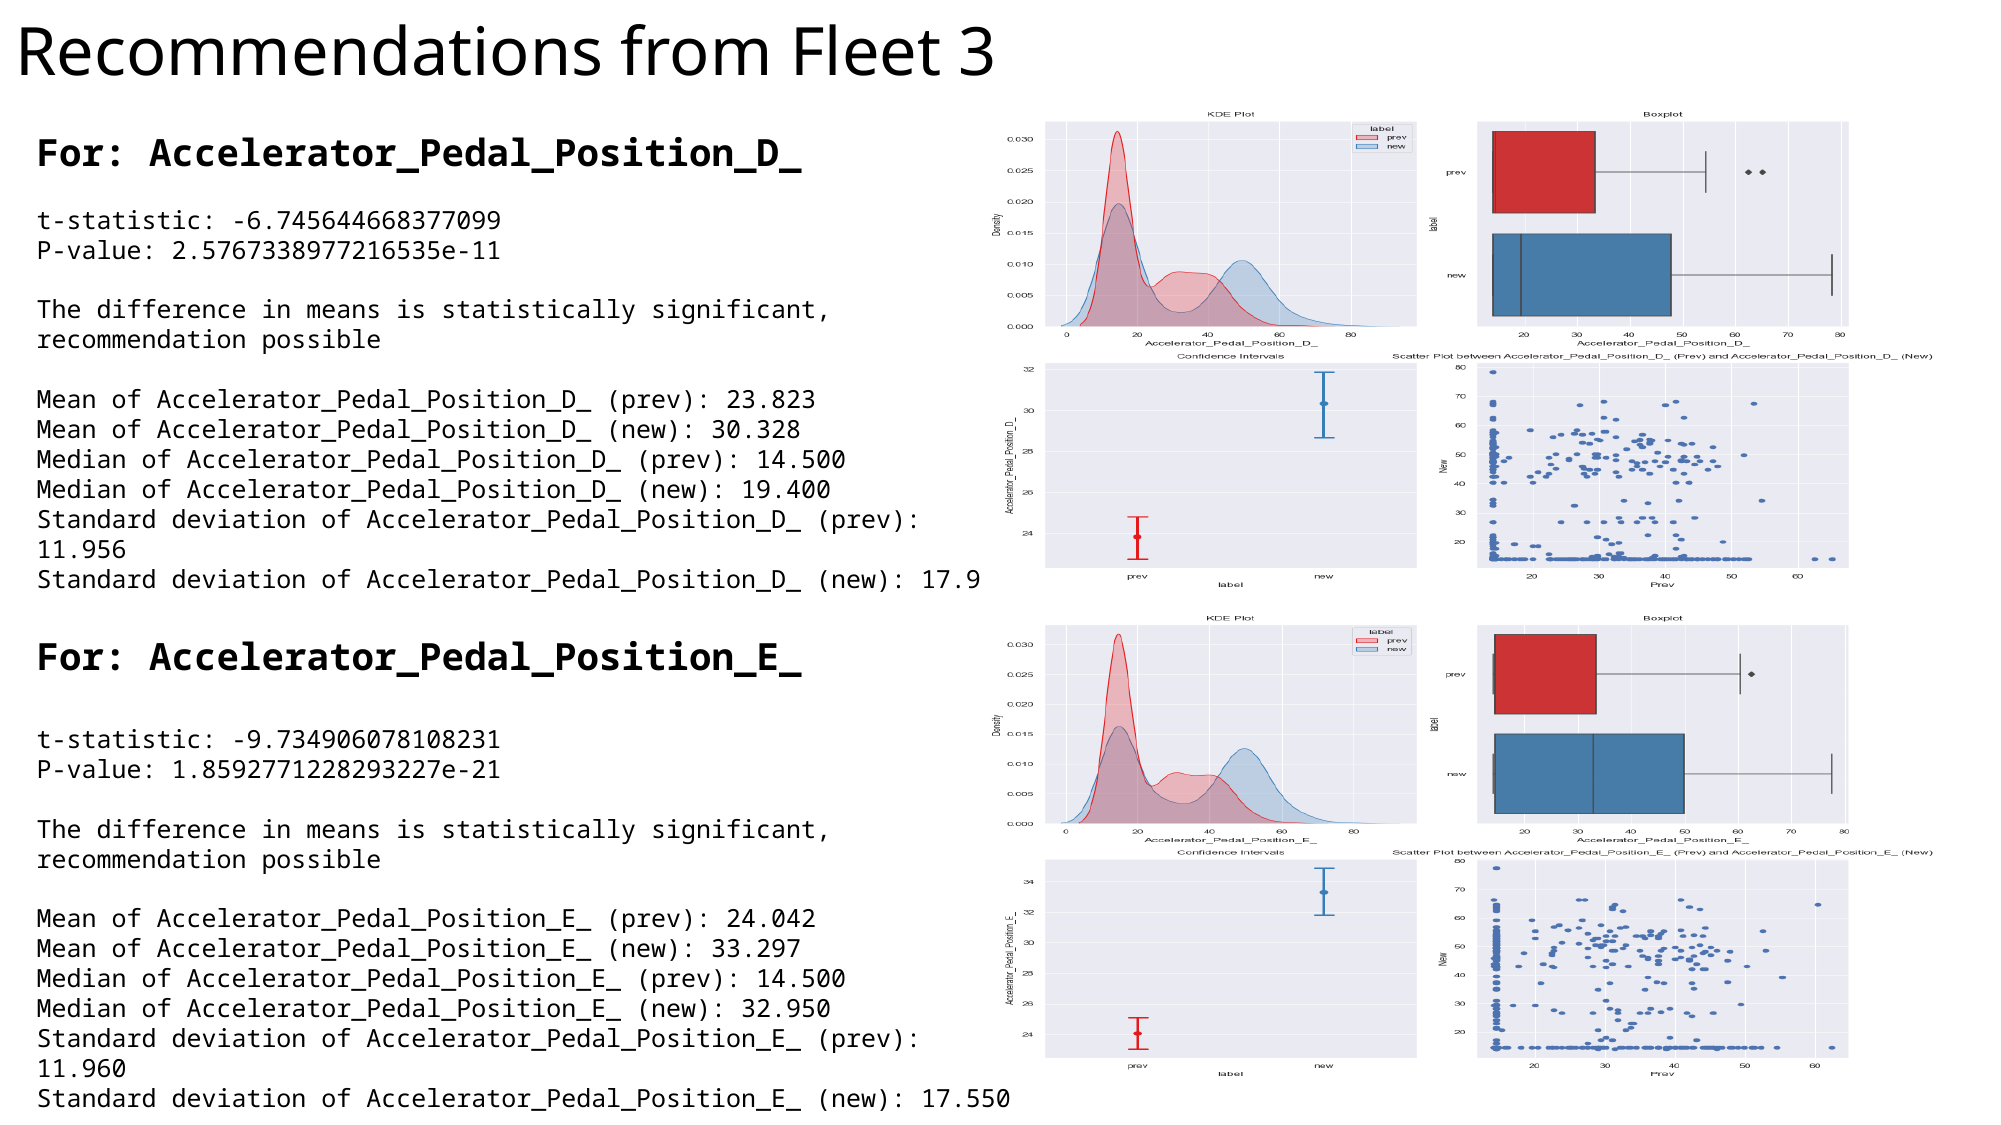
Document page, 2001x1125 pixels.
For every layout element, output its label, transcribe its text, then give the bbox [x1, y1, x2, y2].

title Recommendations from Fleet 3 [0, 0, 1111, 108]
picture [982, 611, 1941, 1082]
text_box For: Accelerator_Pedal_Position_D_ t-statistic: -6.745644668377099 P-value: 2.5767338977216535e-11 The difference in means is statistically significant, recommendation possible Mean of Accelerator_Pedal_Position_D_ (prev): 23.823 Mean of Accelerator_Pedal_Position_D_ (new): 30.328 Median of Accelerator_Pedal_Position_D_ (prev): 14.500 Median of Accelerator_Pedal_Position_D_ (new): 19.400 Standard deviation of Accelerator_Pedal_Position_D_ (prev): 11.956 Standard deviation of Accelerator_Pedal_Position_D_ (new): 17.920 [21, 121, 1035, 625]
text_box For: Accelerator_Pedal_Position_E_ t-statistic: -9.734906078108231 P-value: 1.8592771228293227e-21 The difference in means is statistically significant, recommendation possible Mean of Accelerator_Pedal_Position_E_ (prev): 24.042 Mean of Accelerator_Pedal_Position_E_ (new): 33.297 Median of Accelerator_Pedal_Position_E_ (prev): 14.500 Median of Accelerator_Pedal_Position_E_ (new): 32.950 Standard deviation of Accelerator_Pedal_Position_E_ (prev): 11.960 Standard deviation of Accelerator_Pedal_Position_E_ (new): 17.550 [21, 625, 1035, 1120]
picture [982, 107, 1941, 593]
